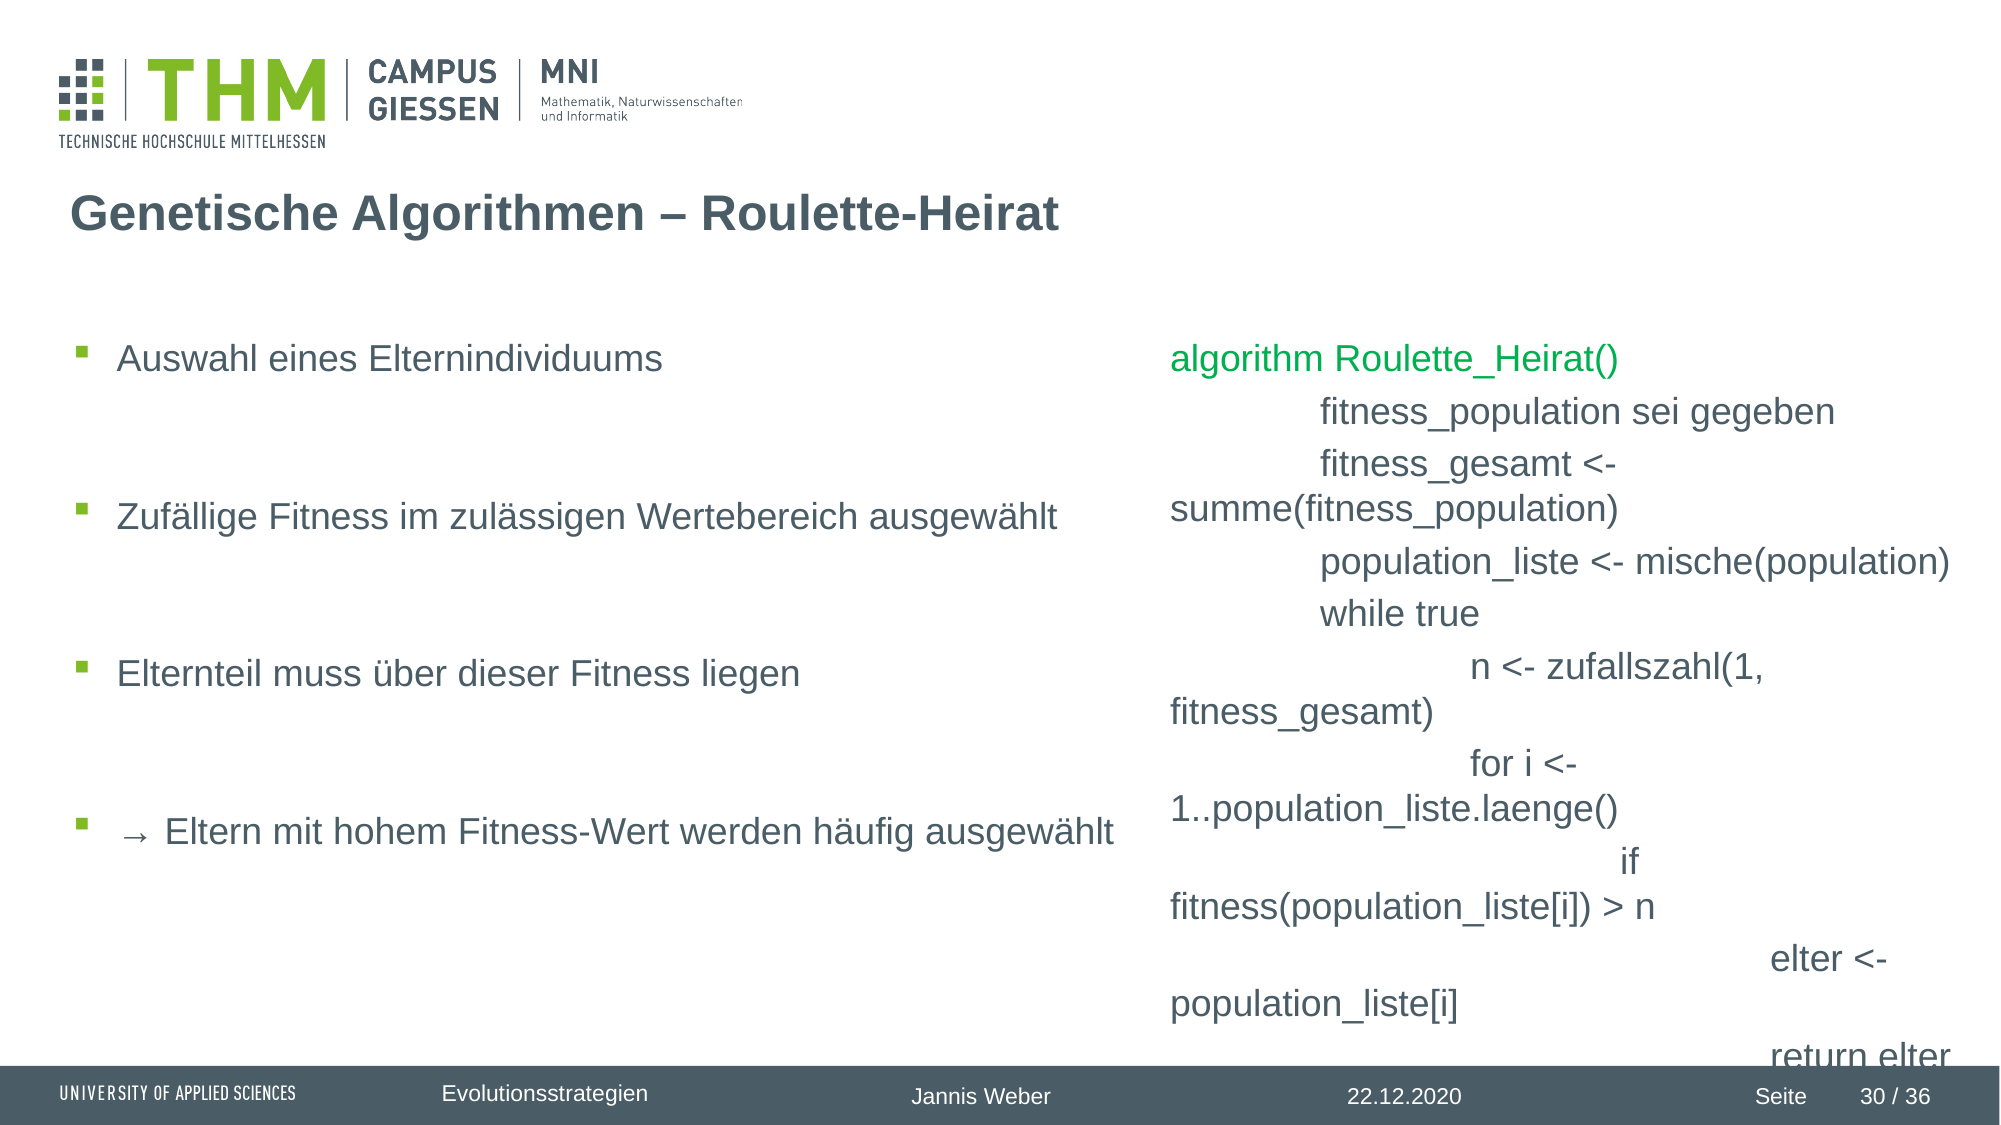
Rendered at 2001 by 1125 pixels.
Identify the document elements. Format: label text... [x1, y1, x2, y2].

text_box Auswahl eines Elternindividuums Zufällige Fitness im zulässigen Wertebereich ausgewählt Elternteil muss über dieser Fitness liegen → Eltern mit hohem Fitness-Wert werden häufig ausgewählt [57, 326, 1155, 1033]
list algorithm Roulette_Heirat() fitness_population sei gegeben fitness_gesamt <- summe(fitness_population) population_liste <- mische(population) while true n <- zufallszahl(1, fitness_gesamt) for i <- 1..population_liste.laenge() if fitness(population_liste[i]) > n elter <- population_liste[i] return elter [1155, 326, 1985, 1033]
picture [59, 1082, 296, 1104]
picture [59, 59, 742, 148]
title Genetische Algorithmen – Roulette-Heirat [54, 172, 1913, 268]
